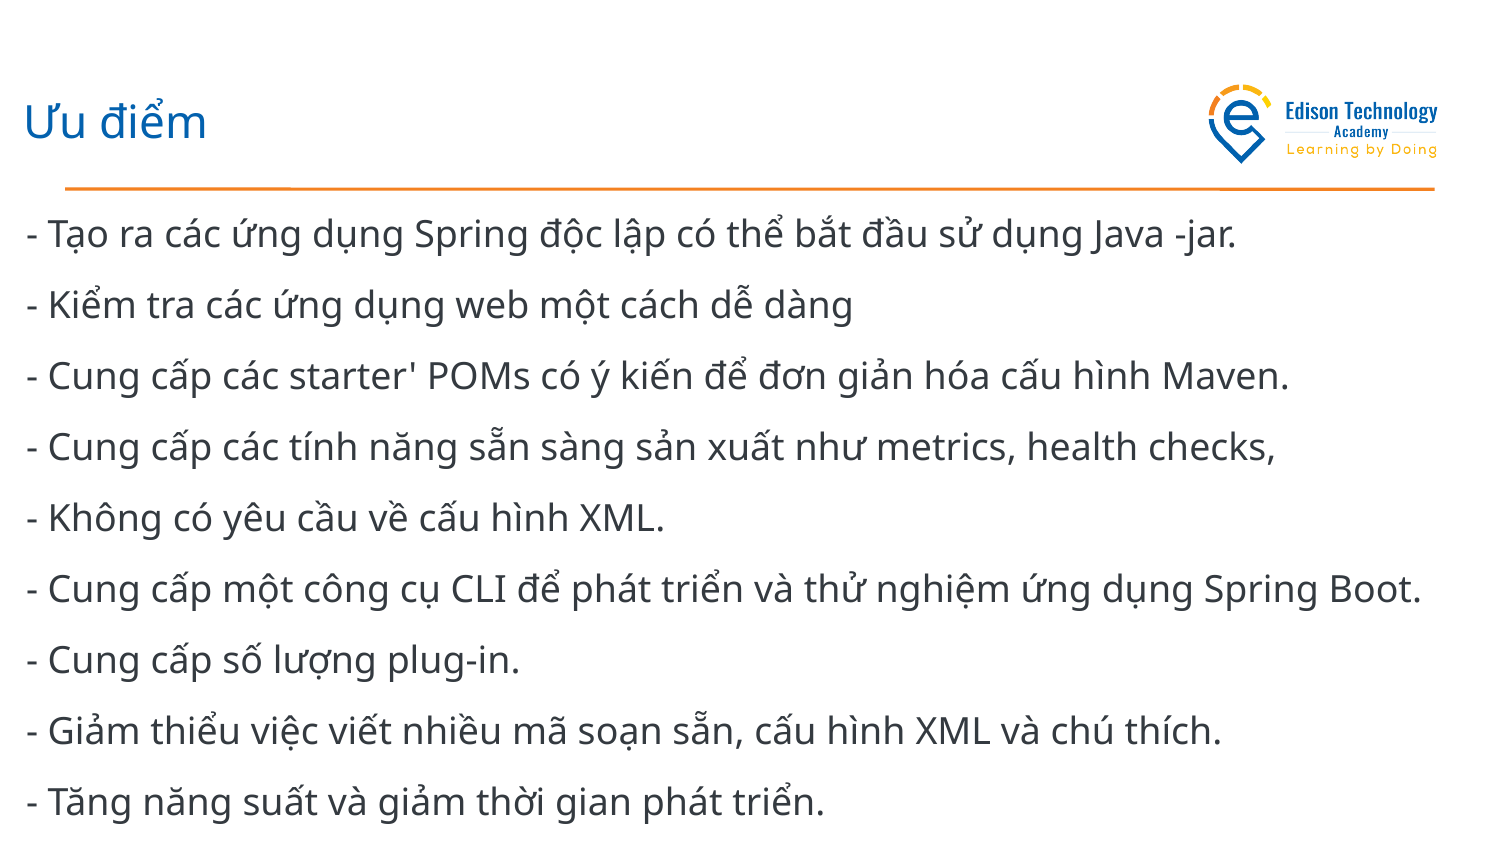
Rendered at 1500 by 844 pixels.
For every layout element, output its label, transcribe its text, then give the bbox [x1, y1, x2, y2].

picture [1147, 83, 1500, 167]
text_box - Tạo ra các ứng dụng Spring độc lập có thể bắt đầu sử dụng Java -jar. - Kiểm tra các ứng dụng web một cách dễ dàng - Cung cấp các starter' POMs có ý kiến để đơn giản hóa cấu hình Maven. - Cung cấp các tính năng sẵn sàng sản xuất như metrics, health checks, - Không có yêu cầu về cấu hình XML. - Cung cấp một công cụ CLI để phát triển và thử nghiệm ứng dụng Spring Boot. - Cung cấp số lượng plug-in. - Giảm thiểu việc viết nhiều mã soạn sẵn, cấu hình XML và chú thích. - Tăng năng suất và giảm thời gian phát triển. [11, 188, 1459, 831]
title Ưu điểm [8, 74, 1338, 163]
